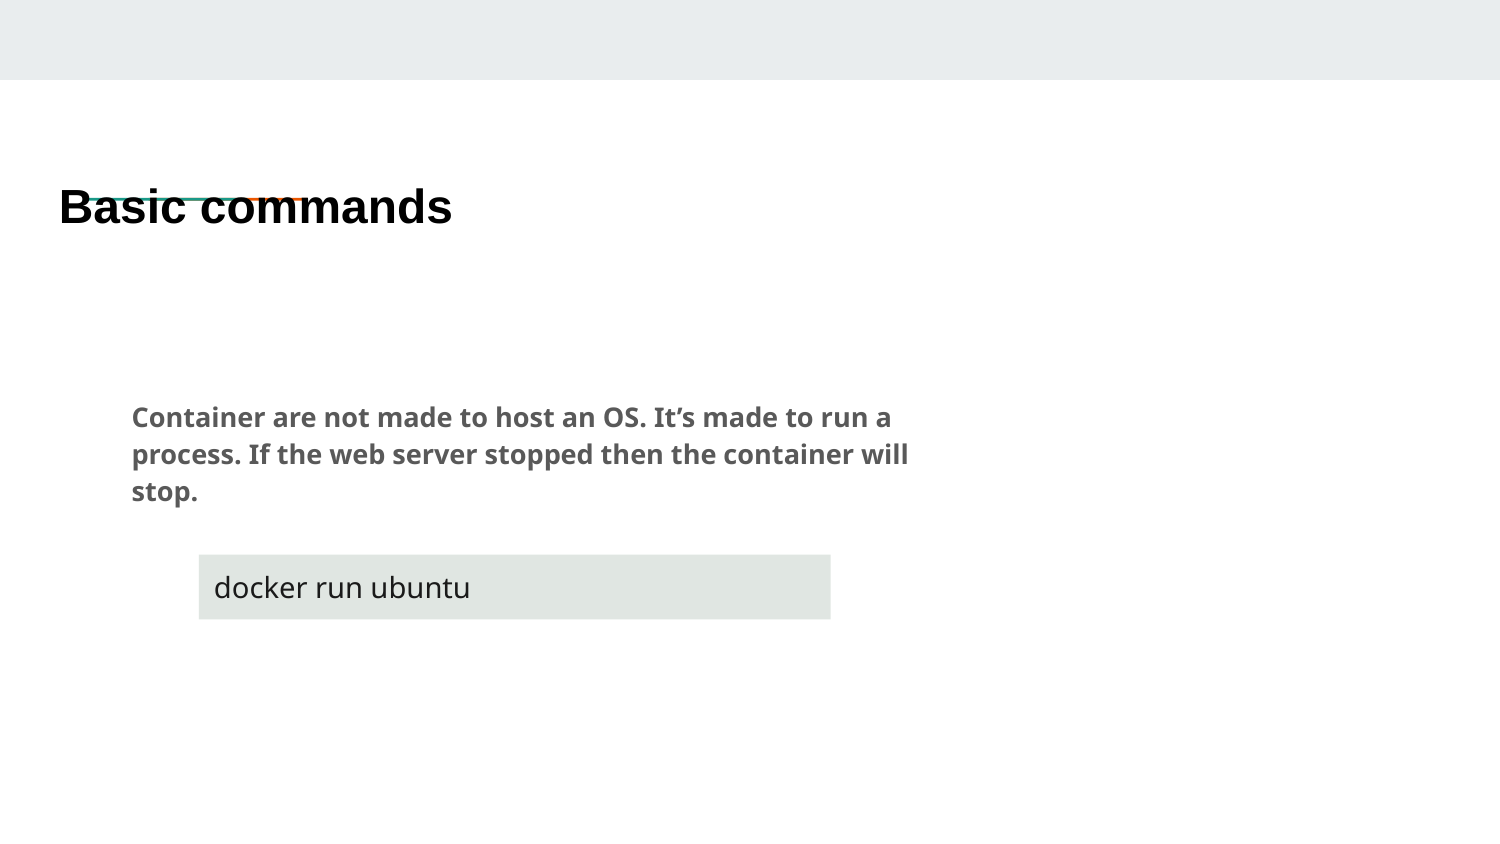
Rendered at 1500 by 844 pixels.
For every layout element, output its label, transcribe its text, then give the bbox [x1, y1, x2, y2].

text_box Container are not made to host an OS. It’s made to run a process. If the web server stopped then the container will stop. [116, 380, 970, 523]
title Basic commands [43, 152, 614, 319]
text_box docker run ubuntu [198, 554, 831, 620]
